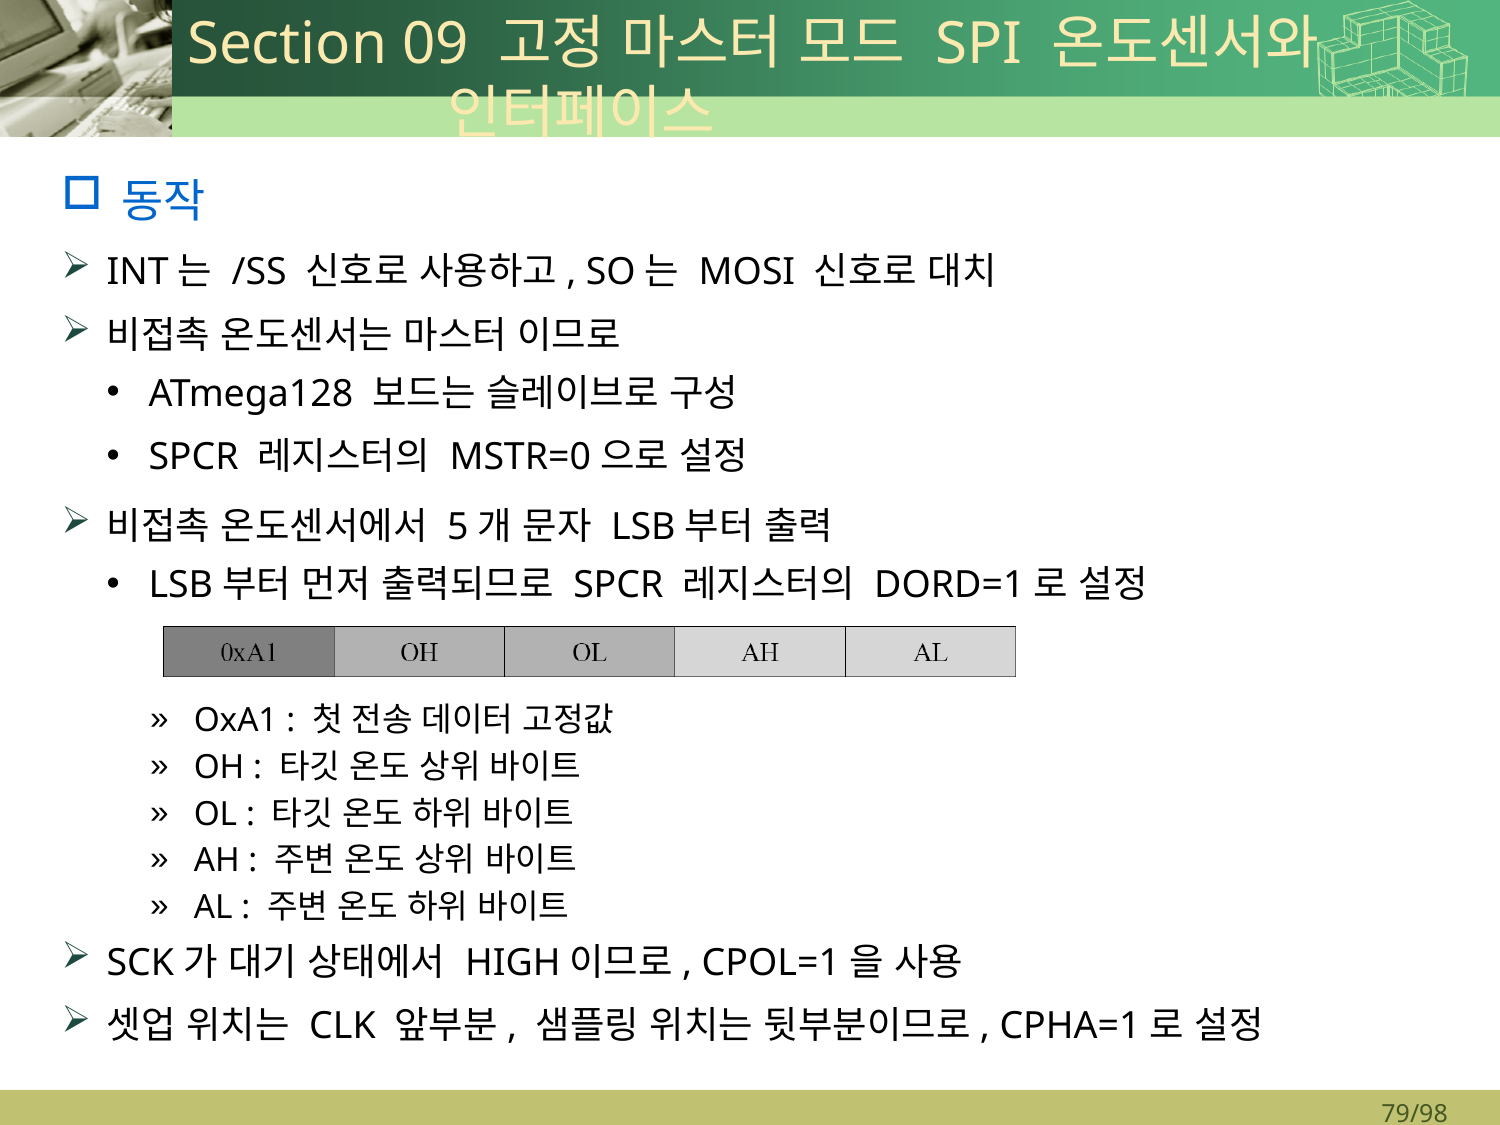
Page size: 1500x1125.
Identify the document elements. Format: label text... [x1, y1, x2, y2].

picture [0, 75, 1500, 151]
title Section 09 고정 마스터 모드 SPI 온도센서와 인터페이스 [172, 75, 1500, 94]
text_box [0, 0, 1500, 75]
list 동작 INT는 /SS 신호로 사용하고, SO는 MOSI 신호로 대치 비접촉 온도센서는 마스터 이므로 ATmega128 보드는 슬레이브로 구성 SPCR 레지스터의 MSTR=0으로 설정 비접촉 온도센서에서 5개 문자 LSB부터 출력 LSB부터 먼저 출력되므로 SPCR 레지스터의 DORD=1로 설정 OxA1 : 첫 전송 데이터 고정값 OH : 타깃 온도 상위 바이트 OL : 타깃 온도 하위 바이트 AH : 주변 온도 상위 바이트 AL : 주변 온도 하위 바이트 SCK가 대기 상태에서 HIGH이므로, CPOL=1을 사용 셋업 위치는 CLK 앞부분, 샘플링 위치는 뒷부분이므로, CPHA=1로 설정 [46, 164, 1459, 1067]
picture [159, 621, 1019, 681]
